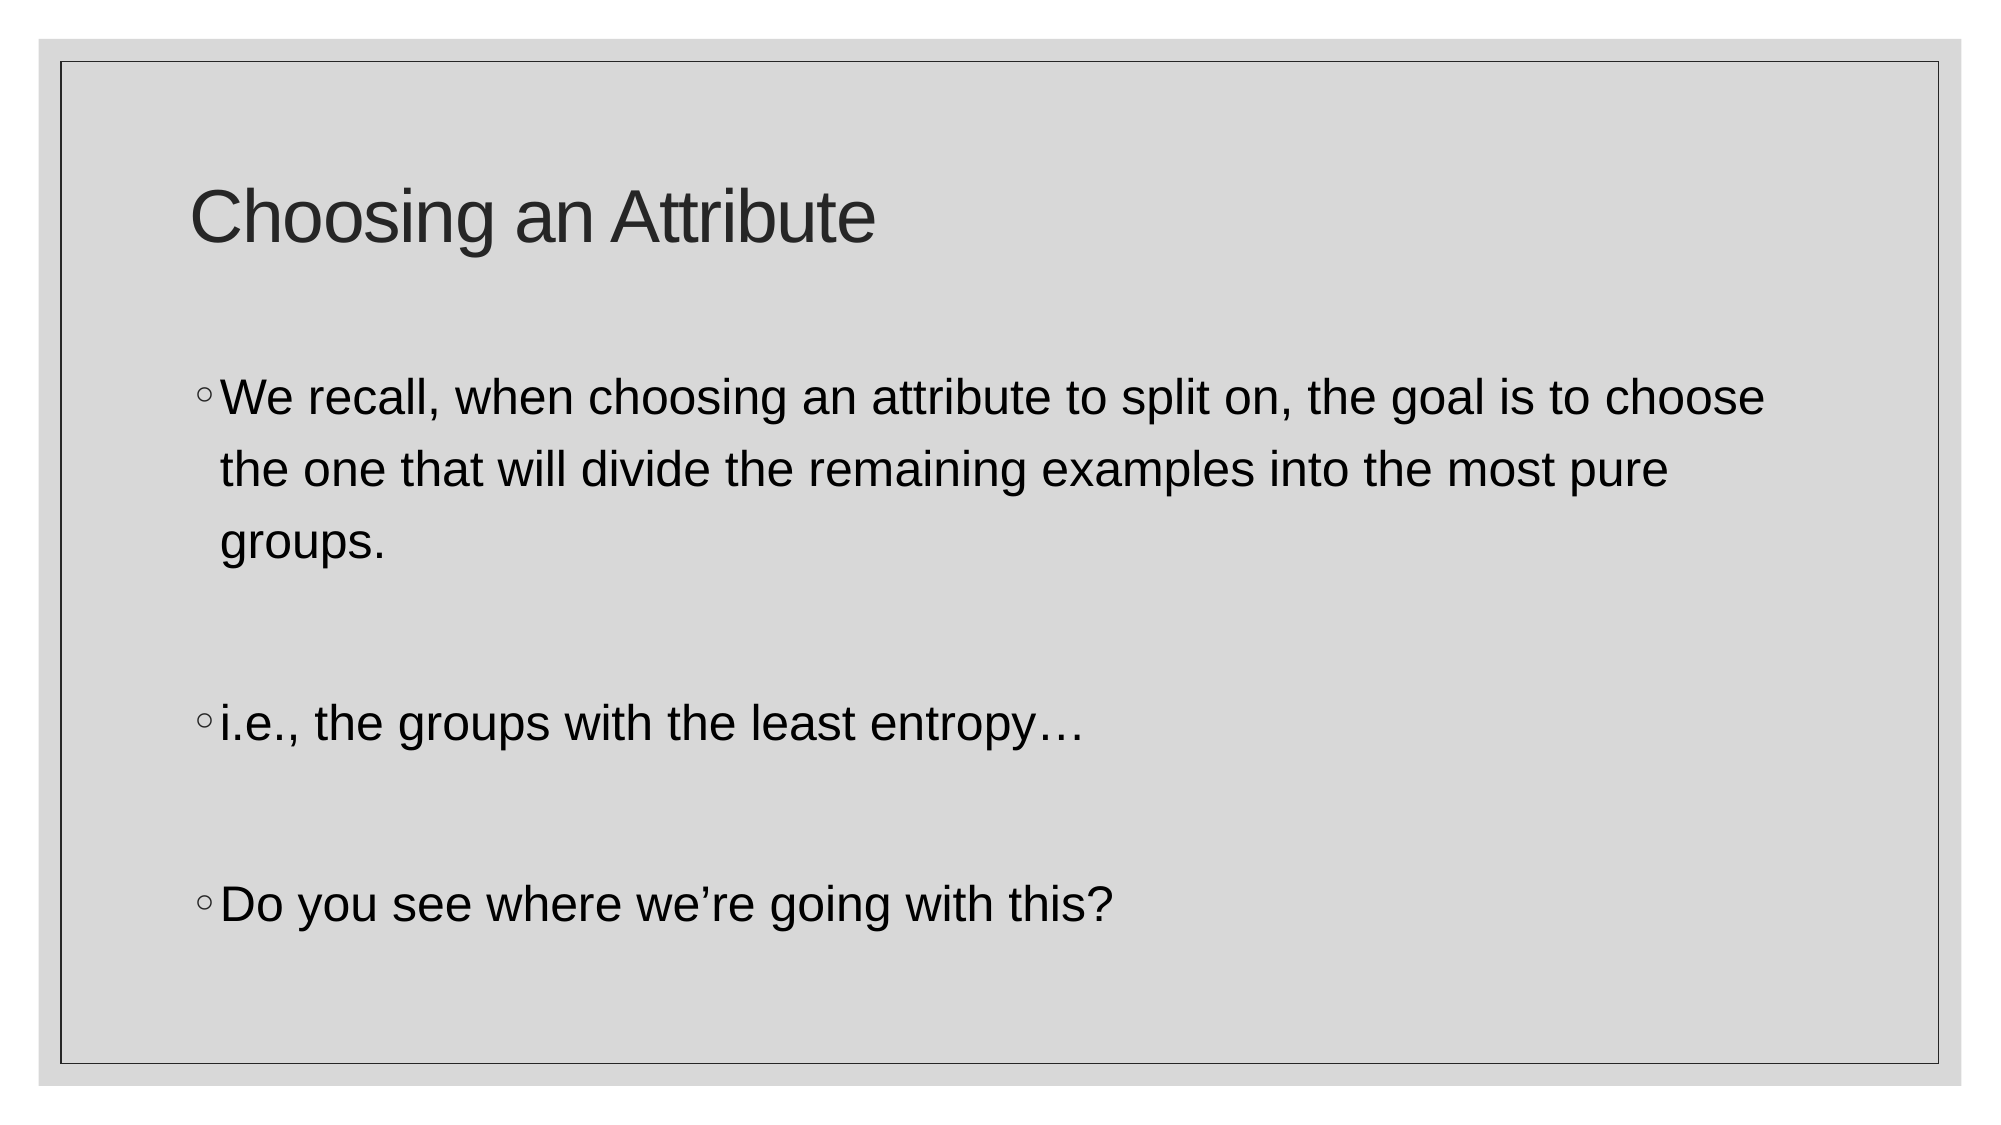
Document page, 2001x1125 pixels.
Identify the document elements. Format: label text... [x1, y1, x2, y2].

list We recall, when choosing an attribute to split on, the goal is to choose the one that will divide the remaining examples into the most pure groups. i.e., the groups with the least entropy… Do you see where we’re going with this? [174, 345, 1825, 1020]
title Choosing an Attribute [174, 105, 1825, 331]
